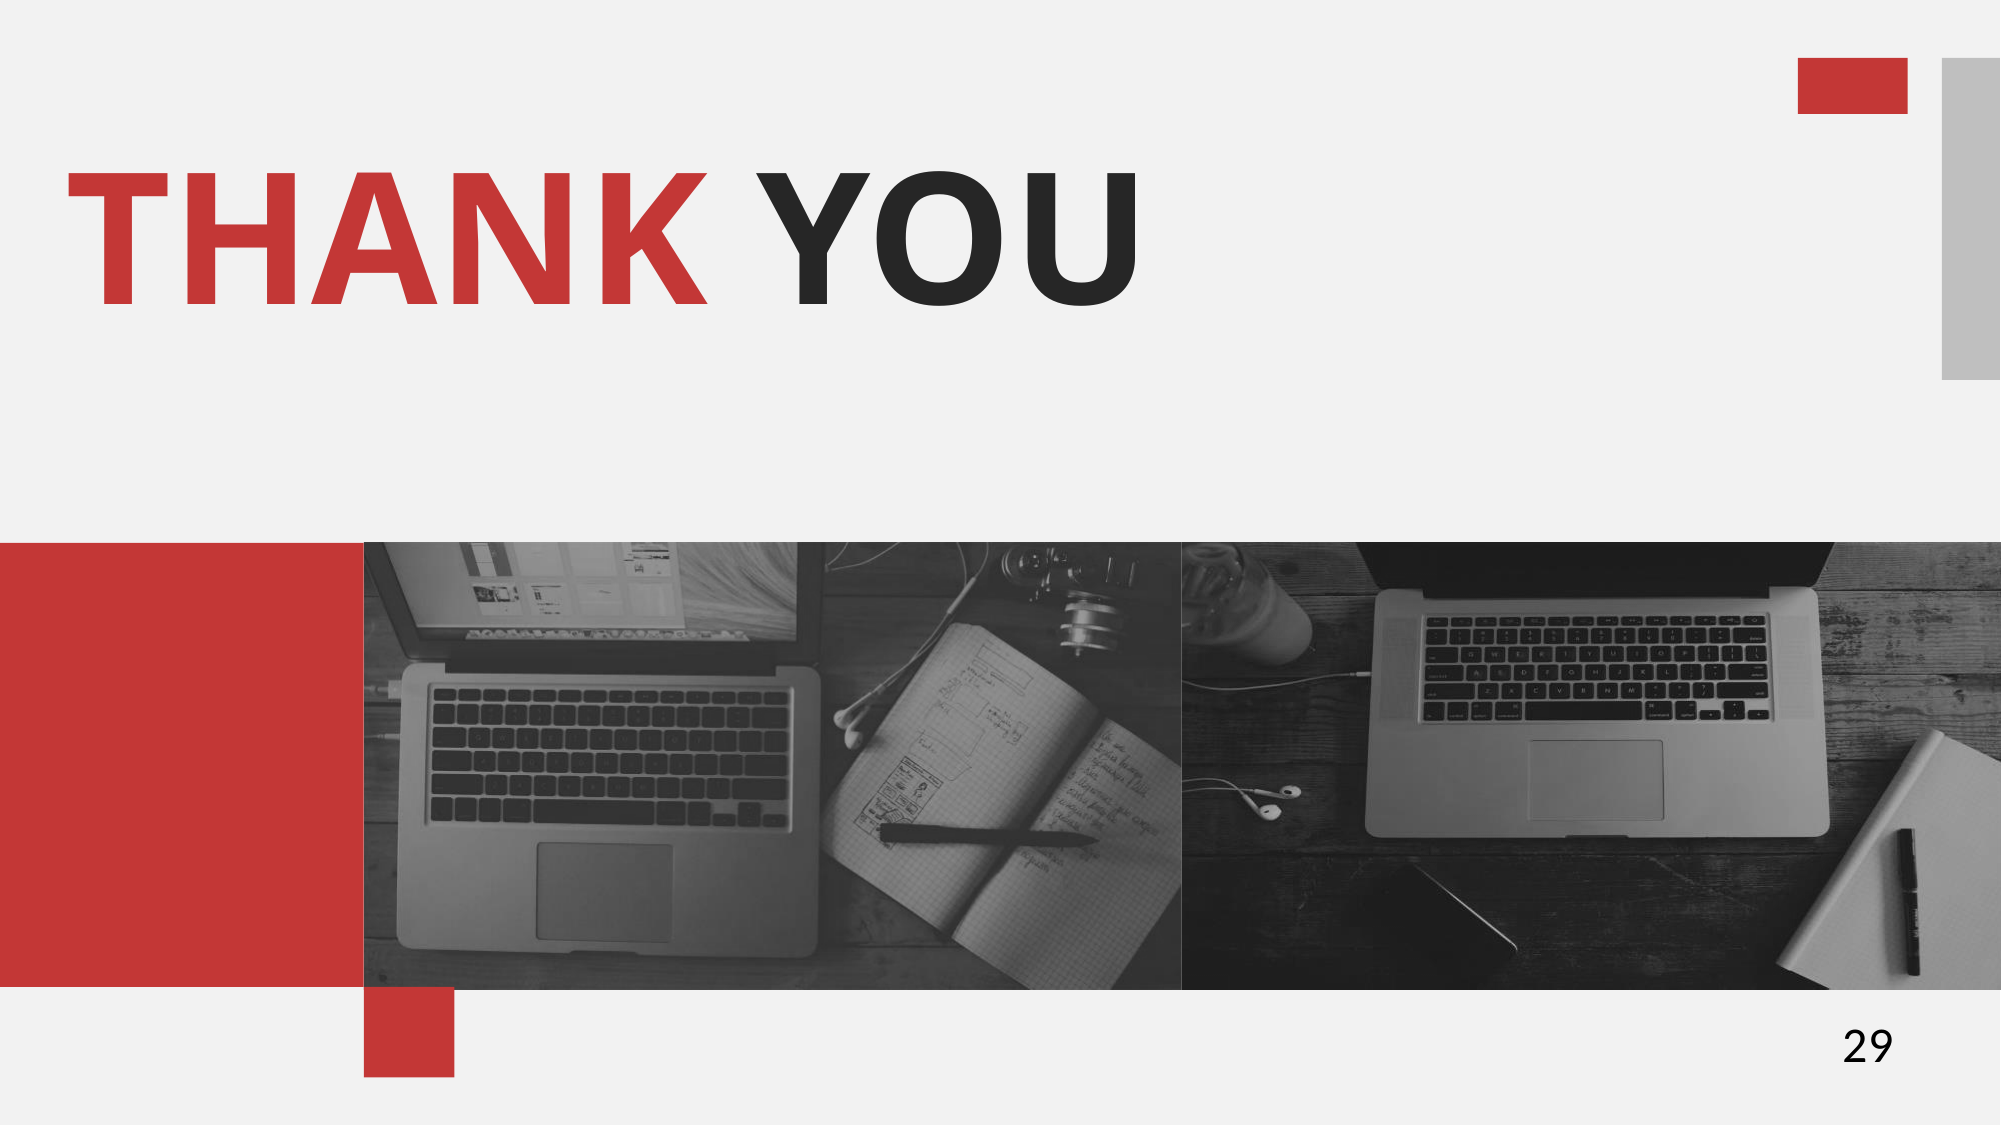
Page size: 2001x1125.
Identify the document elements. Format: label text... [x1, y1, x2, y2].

text_box [0, 542, 365, 988]
text_box [1180, 542, 2000, 990]
text_box [1941, 57, 2000, 381]
text_box 29 [1458, 1005, 1909, 1066]
text_box [365, 542, 1180, 990]
text_box [1797, 57, 1909, 115]
text_box THANK YOU [50, 113, 1310, 349]
text_box [363, 986, 455, 1078]
